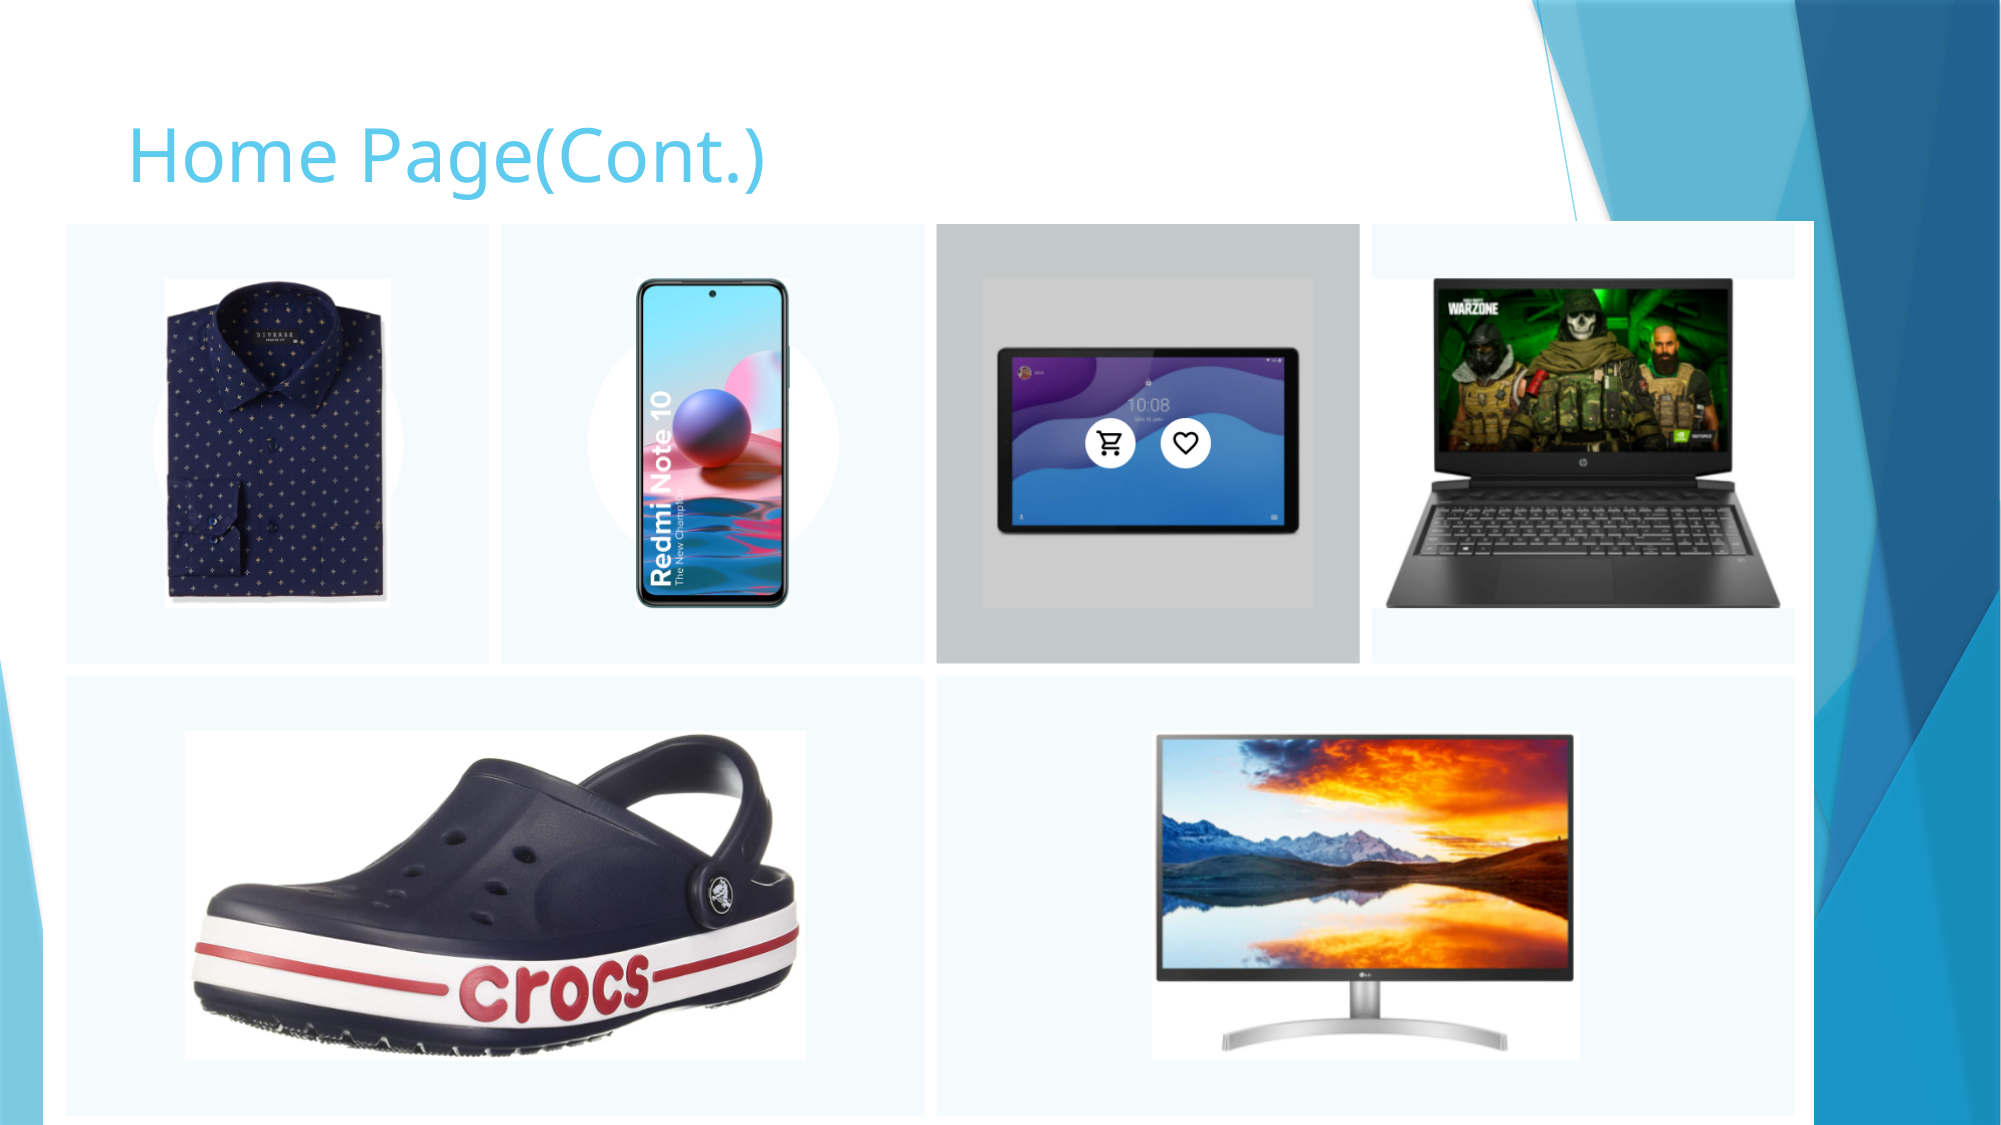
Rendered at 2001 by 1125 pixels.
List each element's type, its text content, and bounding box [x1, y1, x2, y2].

picture [43, 221, 1814, 1125]
title Home Page(Cont.) [111, 99, 1522, 220]
